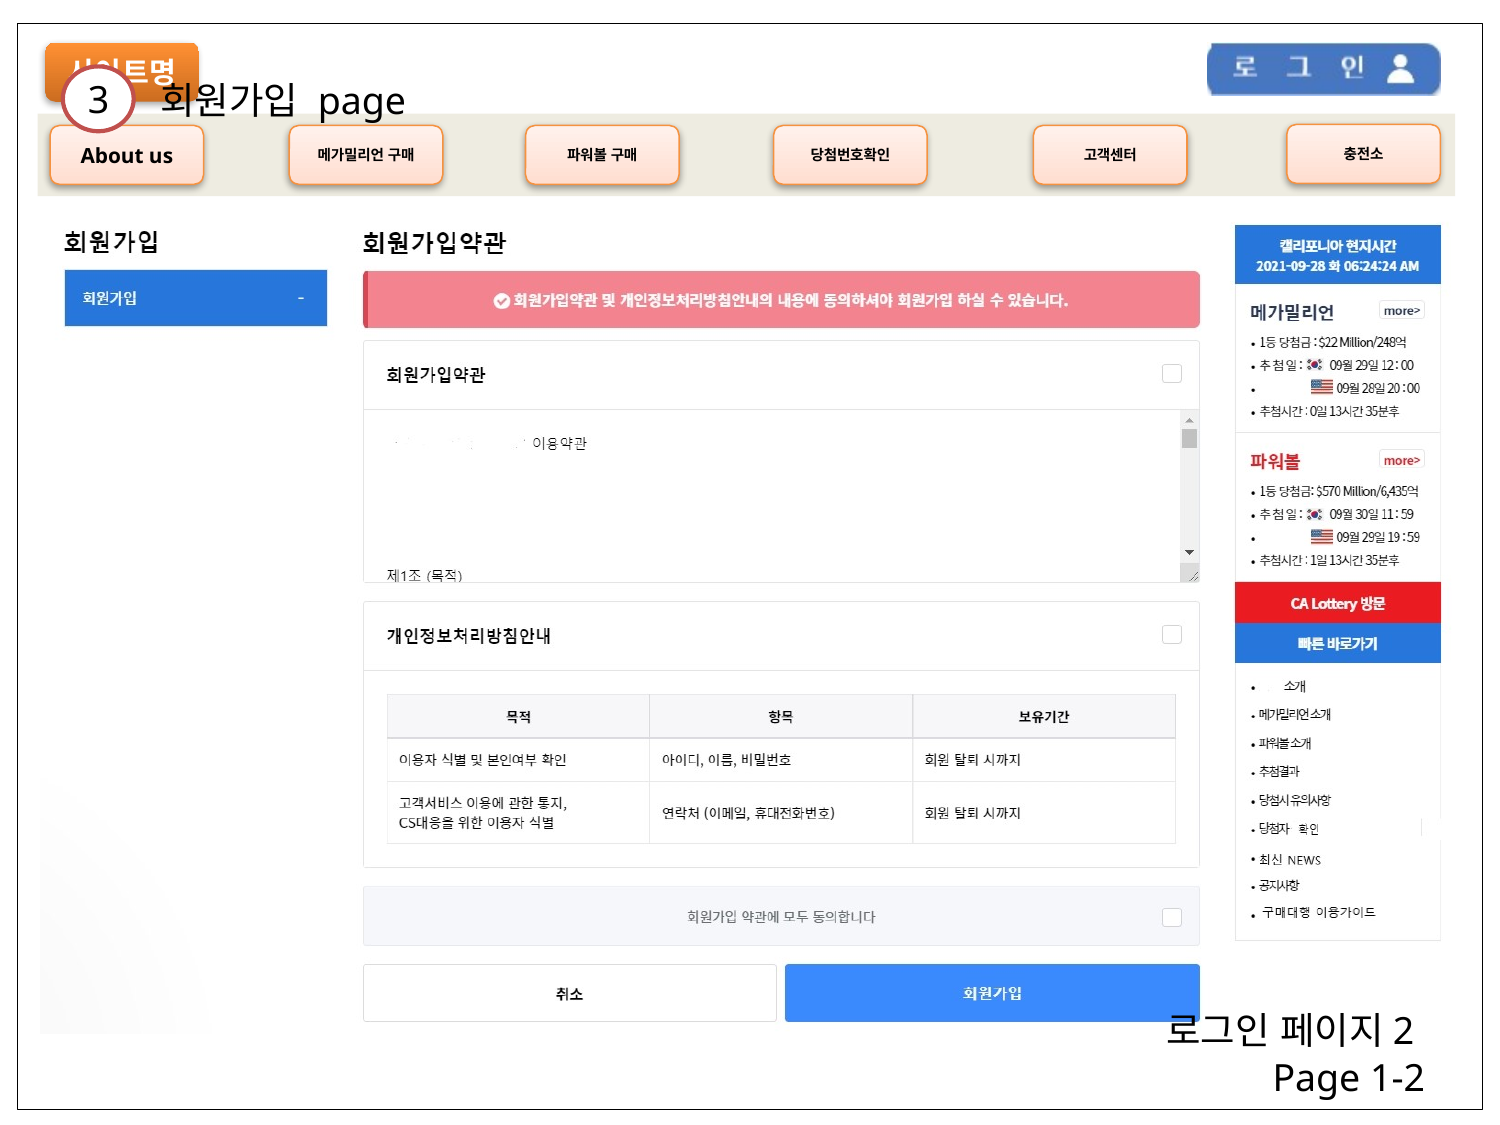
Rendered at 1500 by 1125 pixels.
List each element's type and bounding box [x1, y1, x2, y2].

picture [1207, 42, 1441, 97]
text_box [1151, 999, 1500, 1108]
text_box [37, 42, 1456, 197]
picture [40, 207, 1463, 1034]
text_box [16, 21, 1484, 1112]
